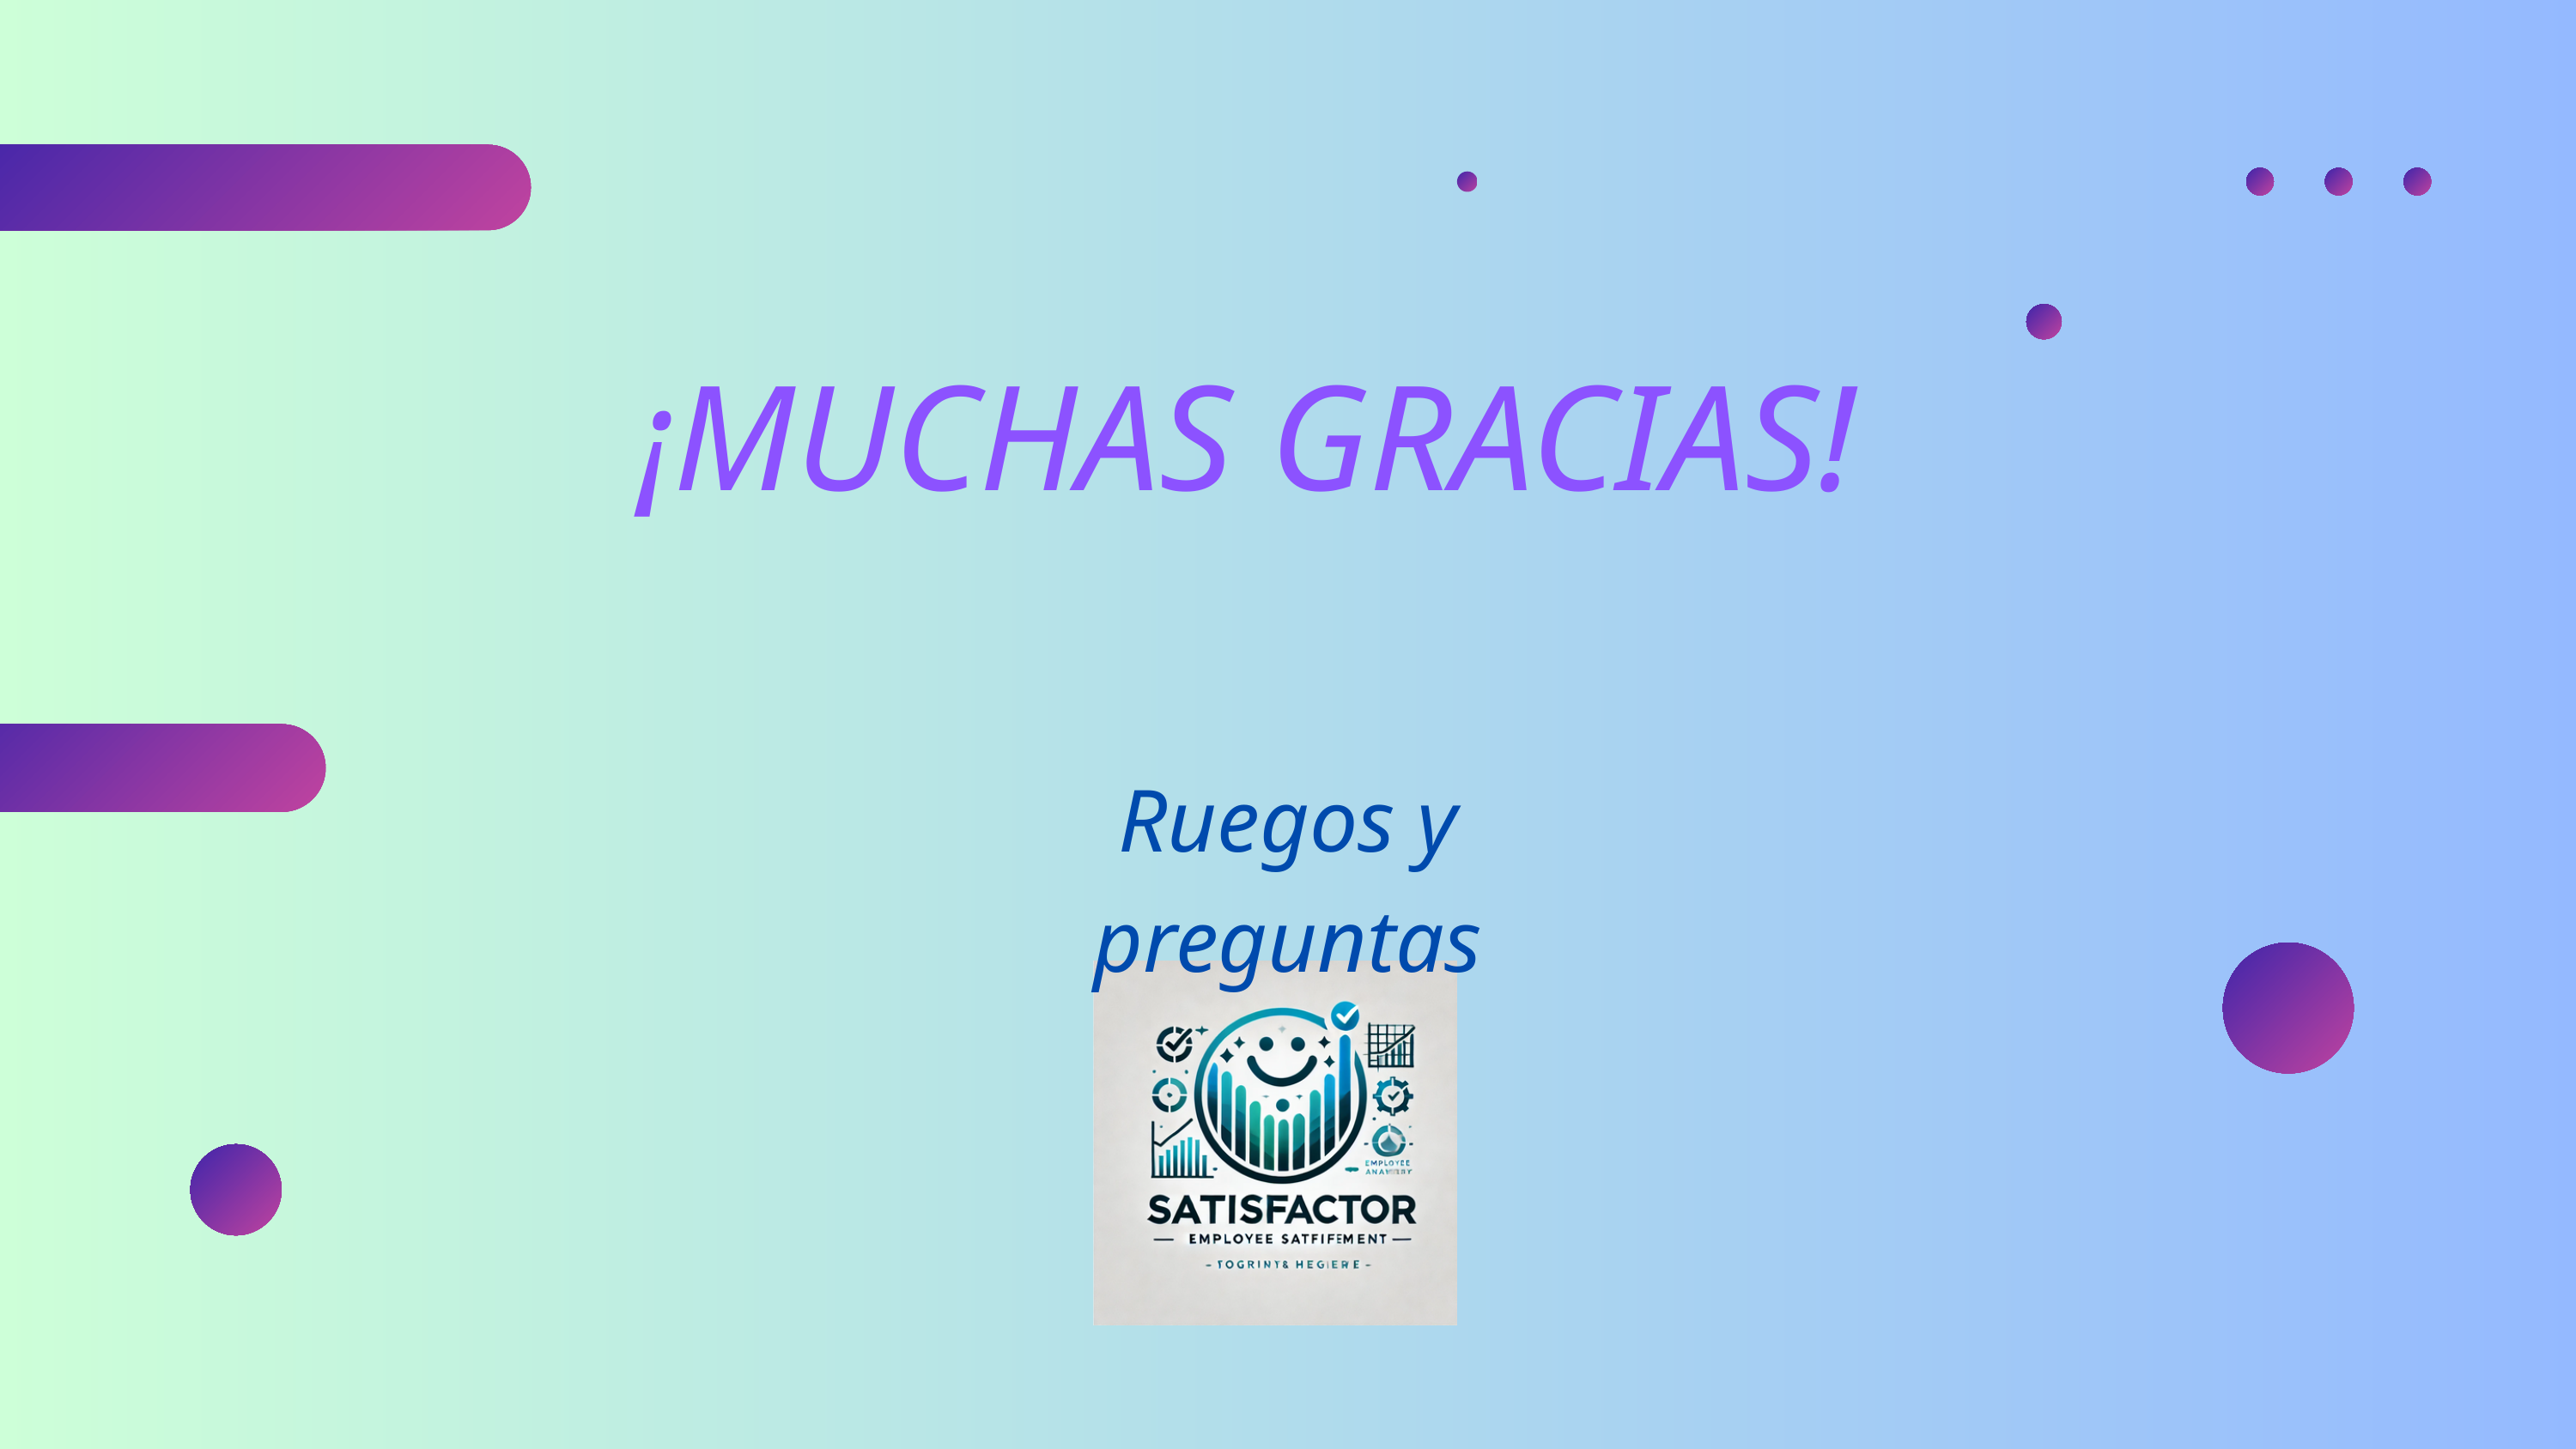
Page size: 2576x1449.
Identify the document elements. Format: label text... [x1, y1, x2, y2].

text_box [0, 724, 326, 813]
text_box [190, 1143, 283, 1236]
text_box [2026, 303, 2063, 340]
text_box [2403, 167, 2432, 196]
text_box Ruegos y preguntas [918, 749, 1658, 990]
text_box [2245, 167, 2275, 196]
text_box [2324, 167, 2353, 196]
text_box [1093, 990, 1457, 1325]
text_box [0, 144, 532, 231]
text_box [2222, 942, 2354, 1074]
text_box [1456, 171, 1478, 192]
text_box ¡MUCHAS GRACIAS! [476, 316, 2016, 520]
